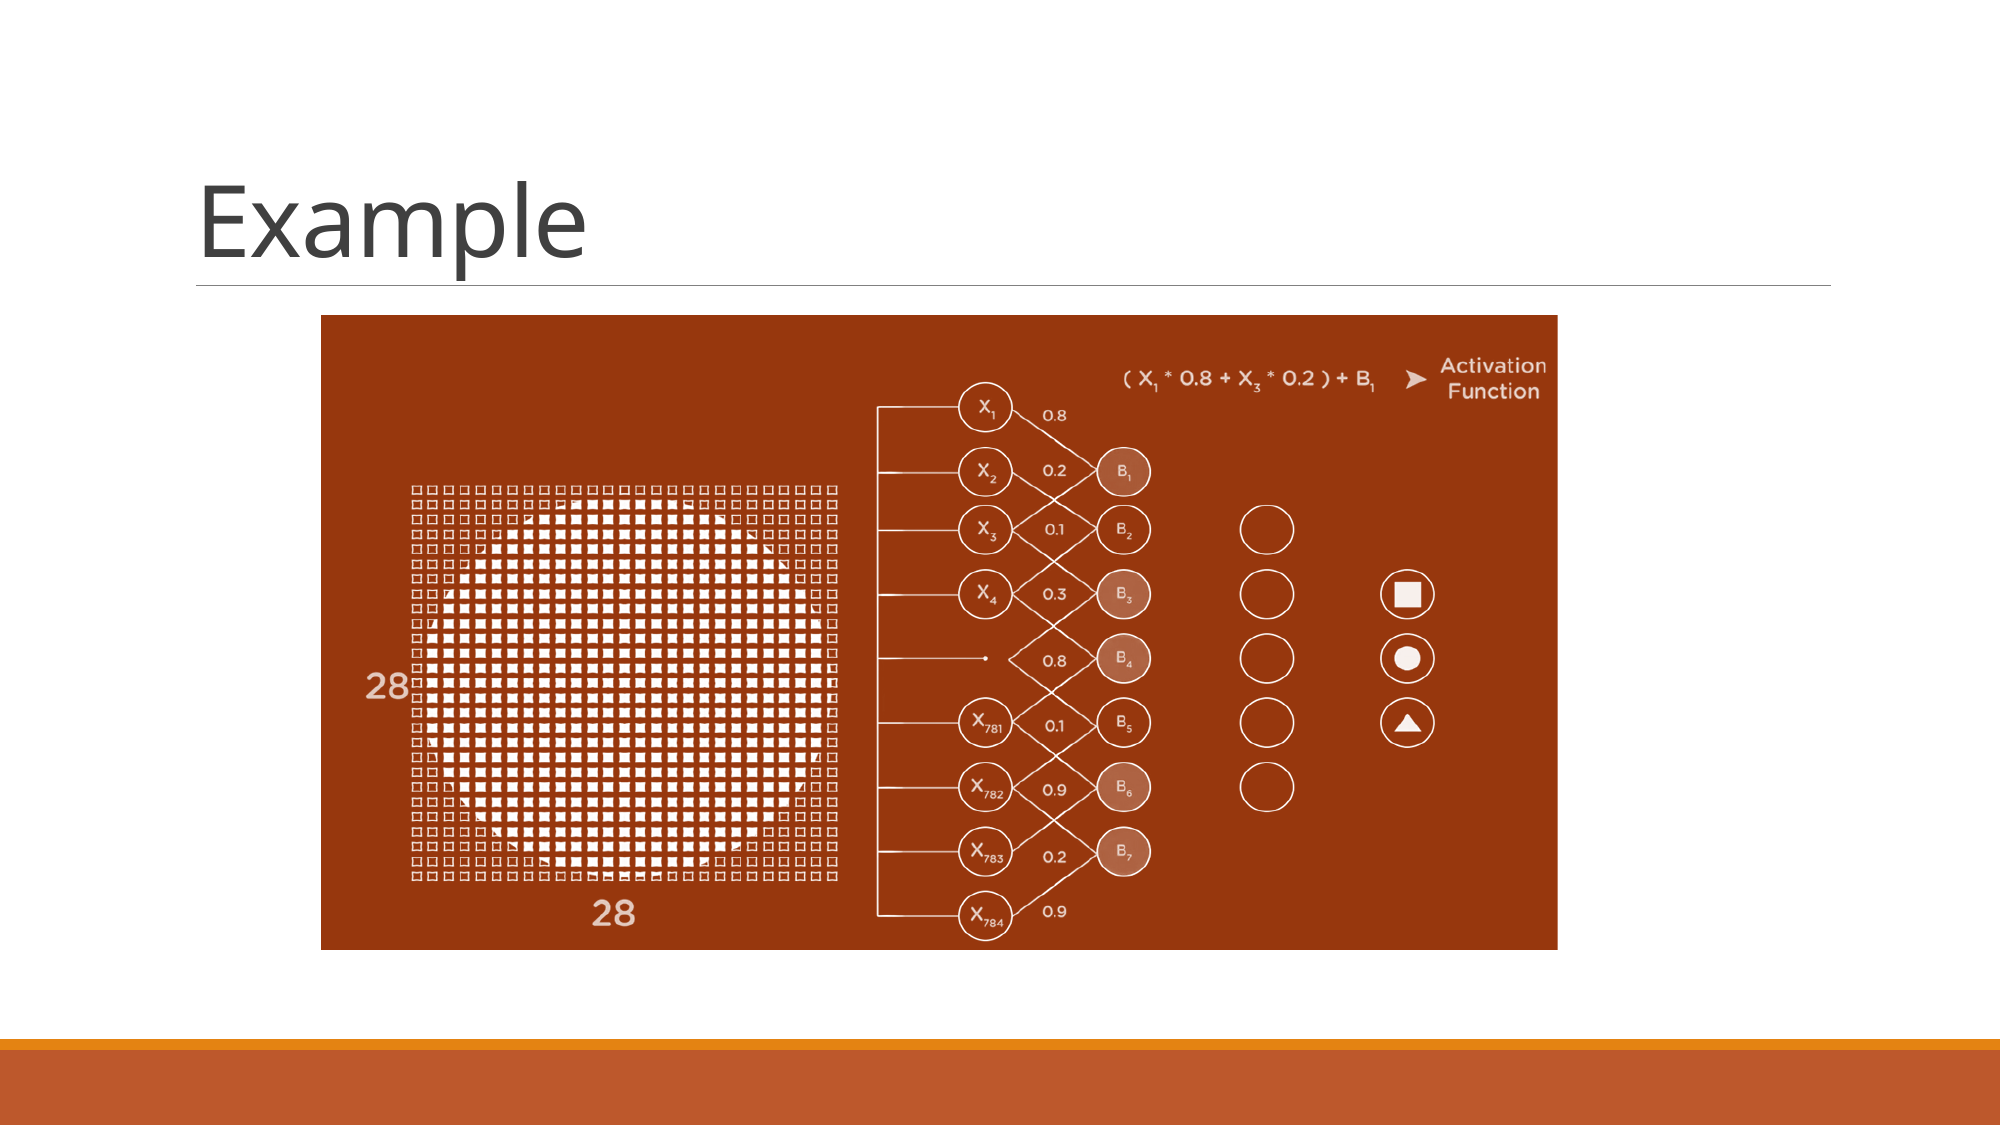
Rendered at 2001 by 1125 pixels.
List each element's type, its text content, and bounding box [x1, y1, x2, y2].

title Example [180, 47, 1830, 285]
picture [320, 314, 1559, 951]
